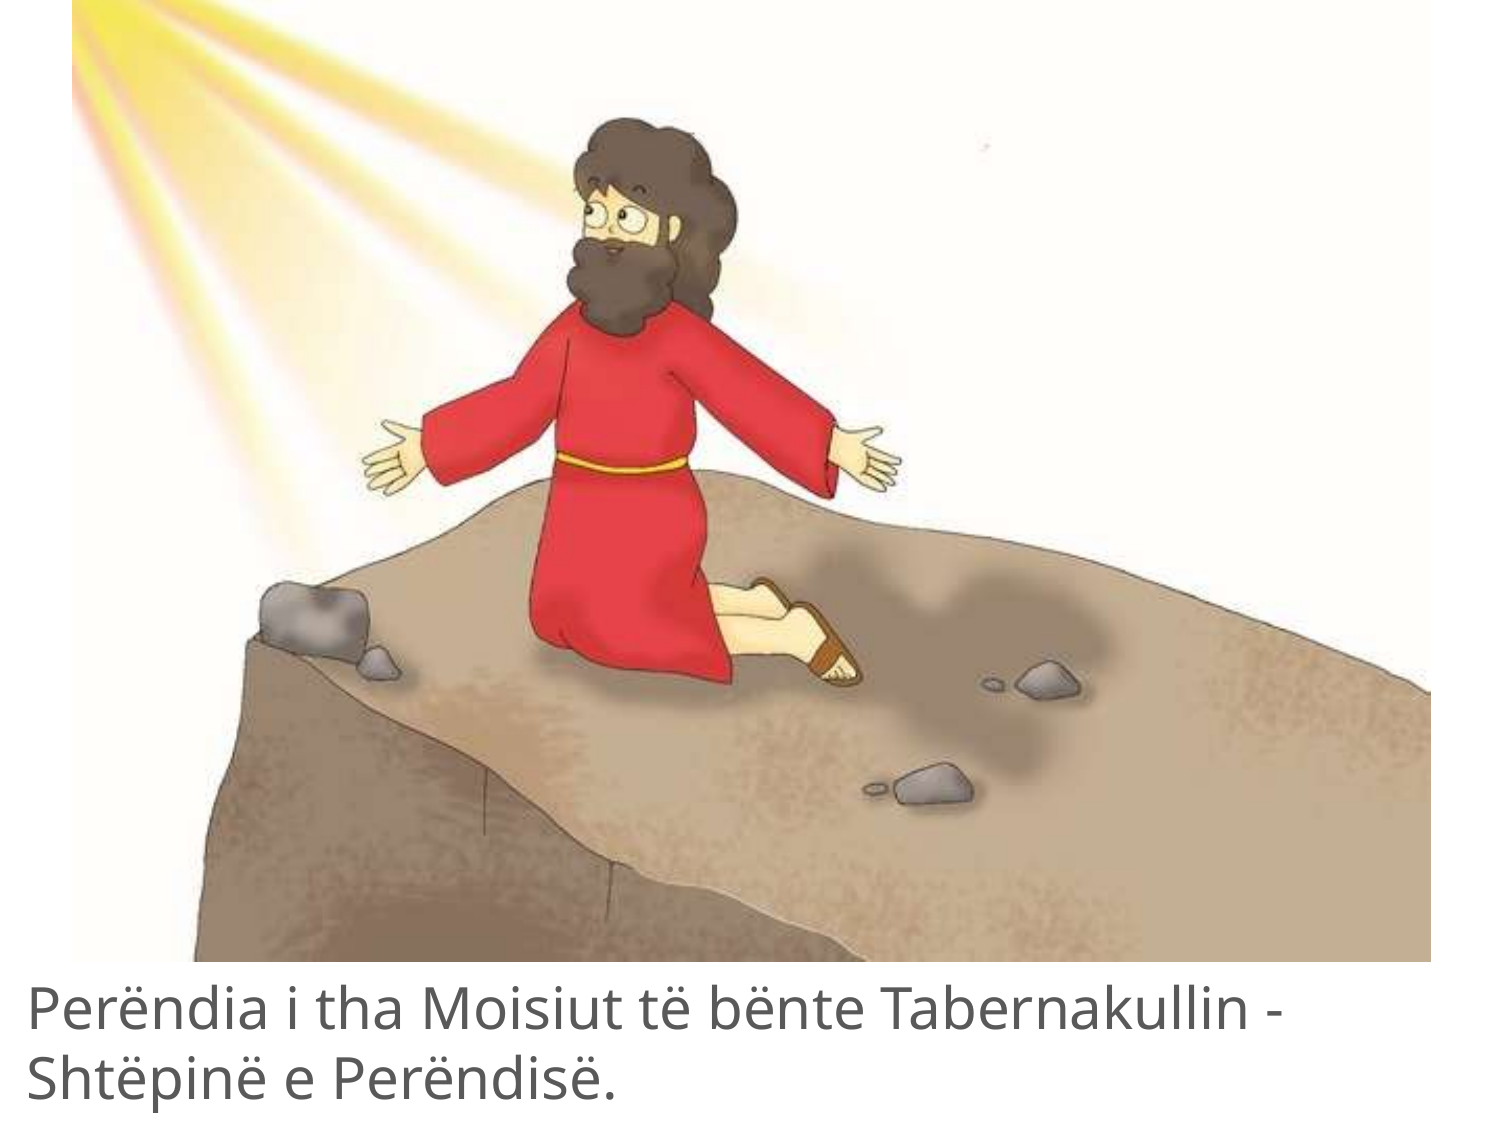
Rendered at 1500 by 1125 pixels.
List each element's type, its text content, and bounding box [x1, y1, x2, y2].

text_box Perëndia i tha Moisiut të bënte Tabernakullin - Shtëpinë e Perëndisë. [11, 964, 1483, 1119]
picture [72, 0, 1431, 963]
